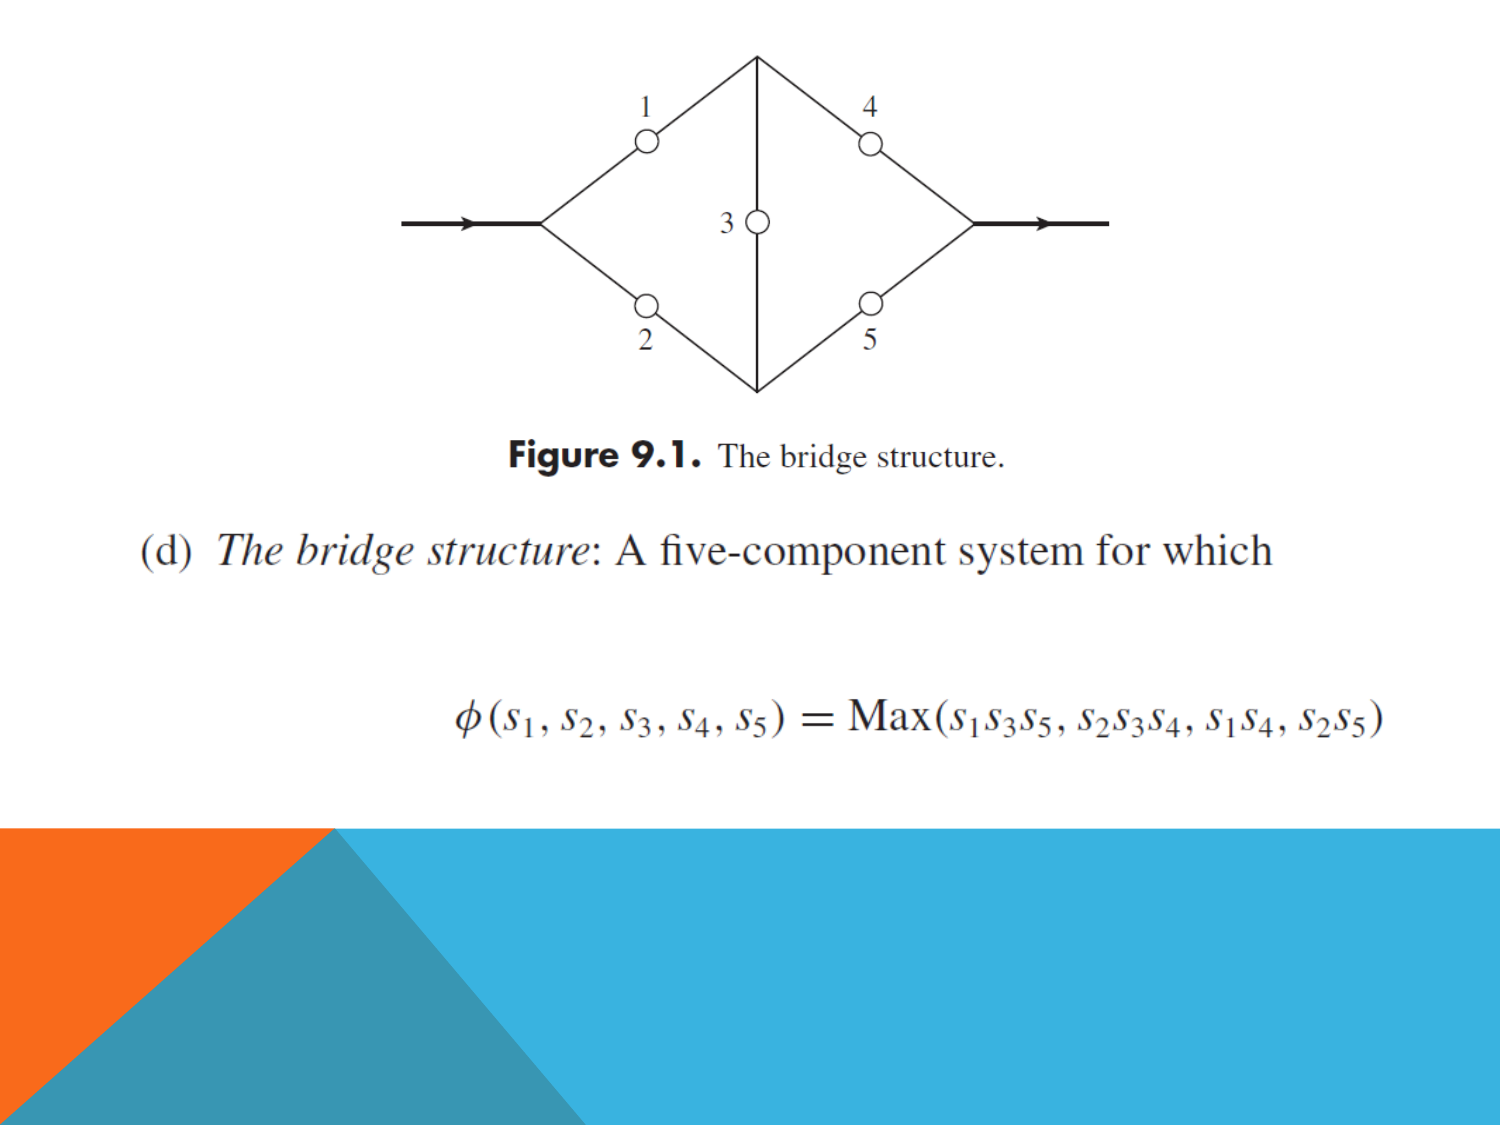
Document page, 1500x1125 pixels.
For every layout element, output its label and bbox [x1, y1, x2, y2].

picture [371, 18, 1129, 485]
picture [123, 503, 1421, 770]
